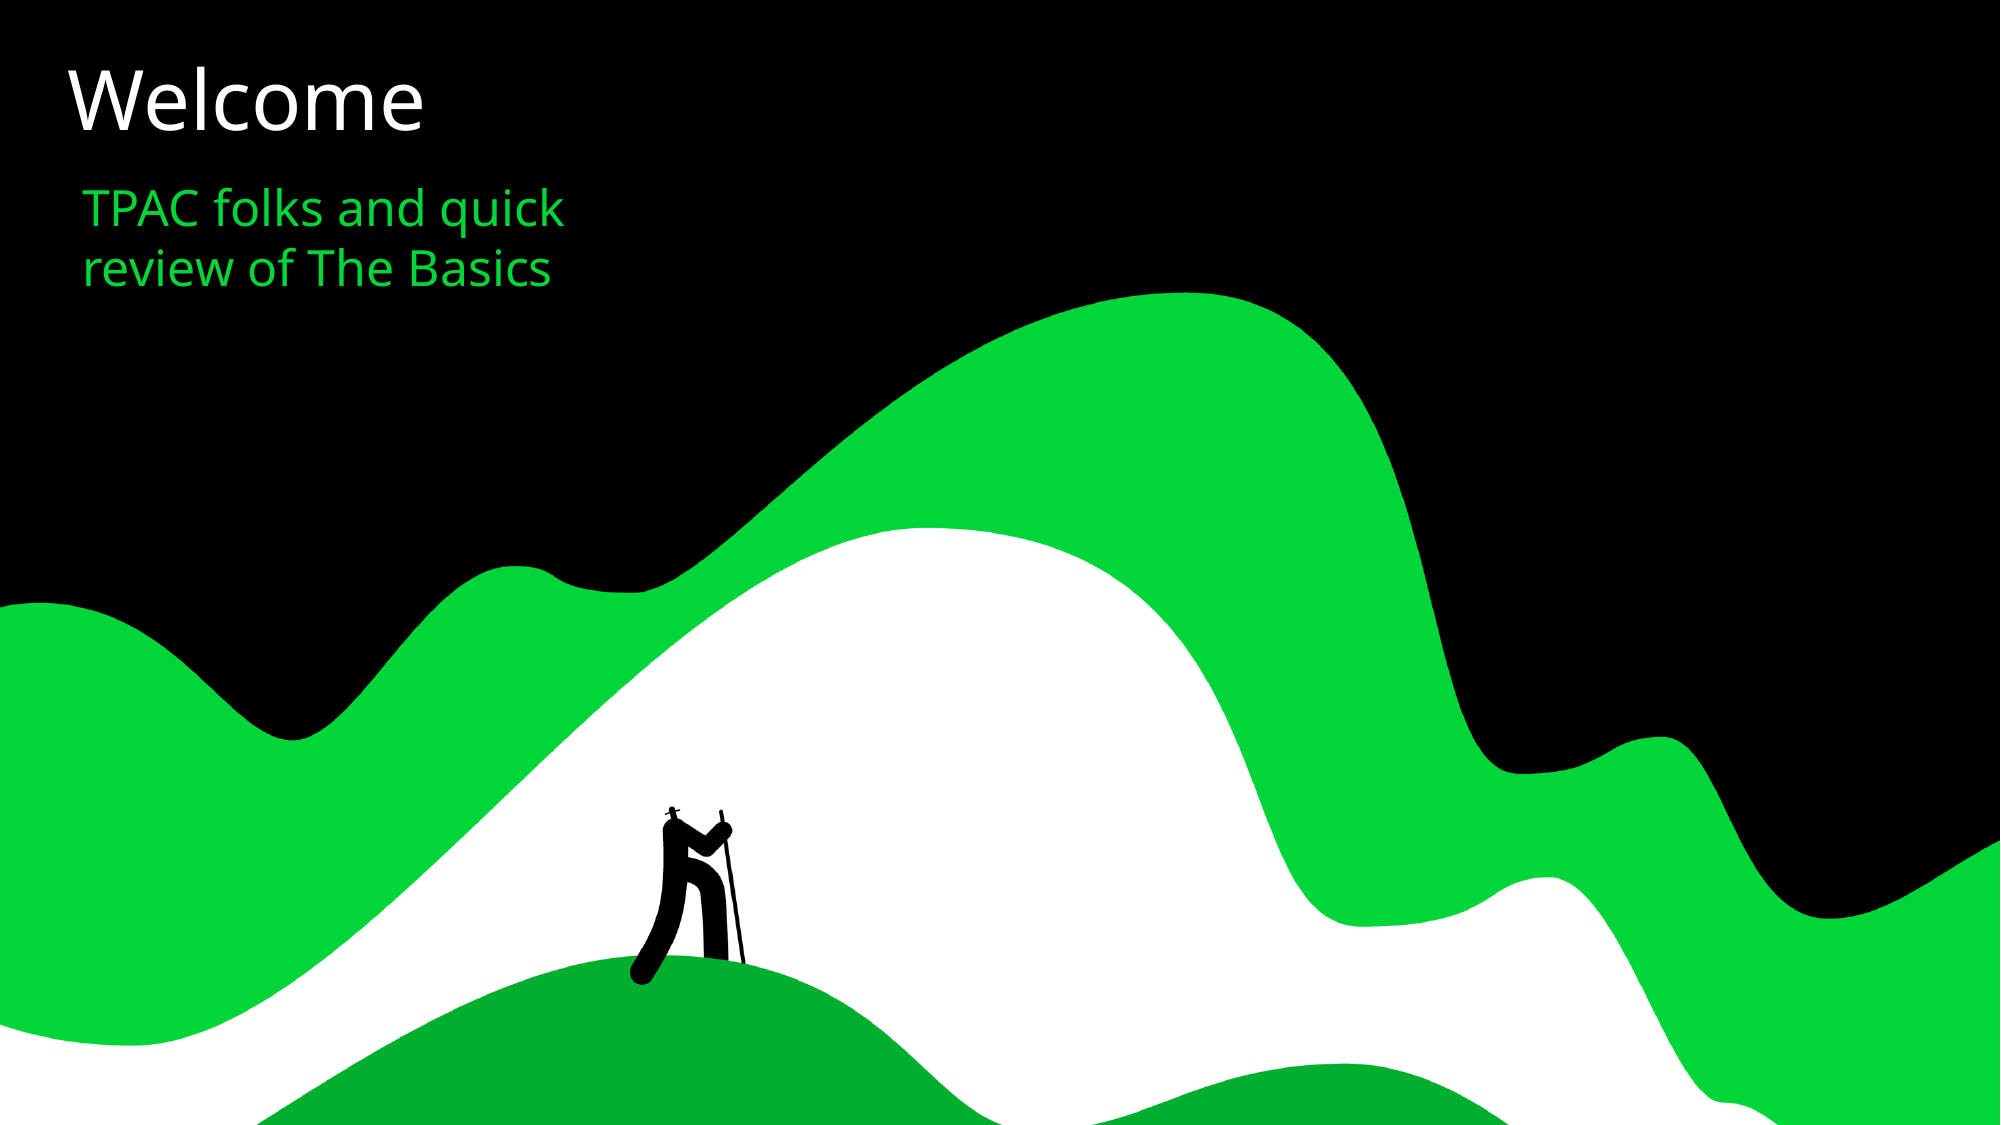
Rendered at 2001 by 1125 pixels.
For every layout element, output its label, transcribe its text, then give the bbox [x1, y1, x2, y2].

picture [0, 0, 2000, 1125]
title Welcome [67, 58, 975, 156]
text_box TPAC folks and quick review of The Basics [67, 169, 639, 295]
